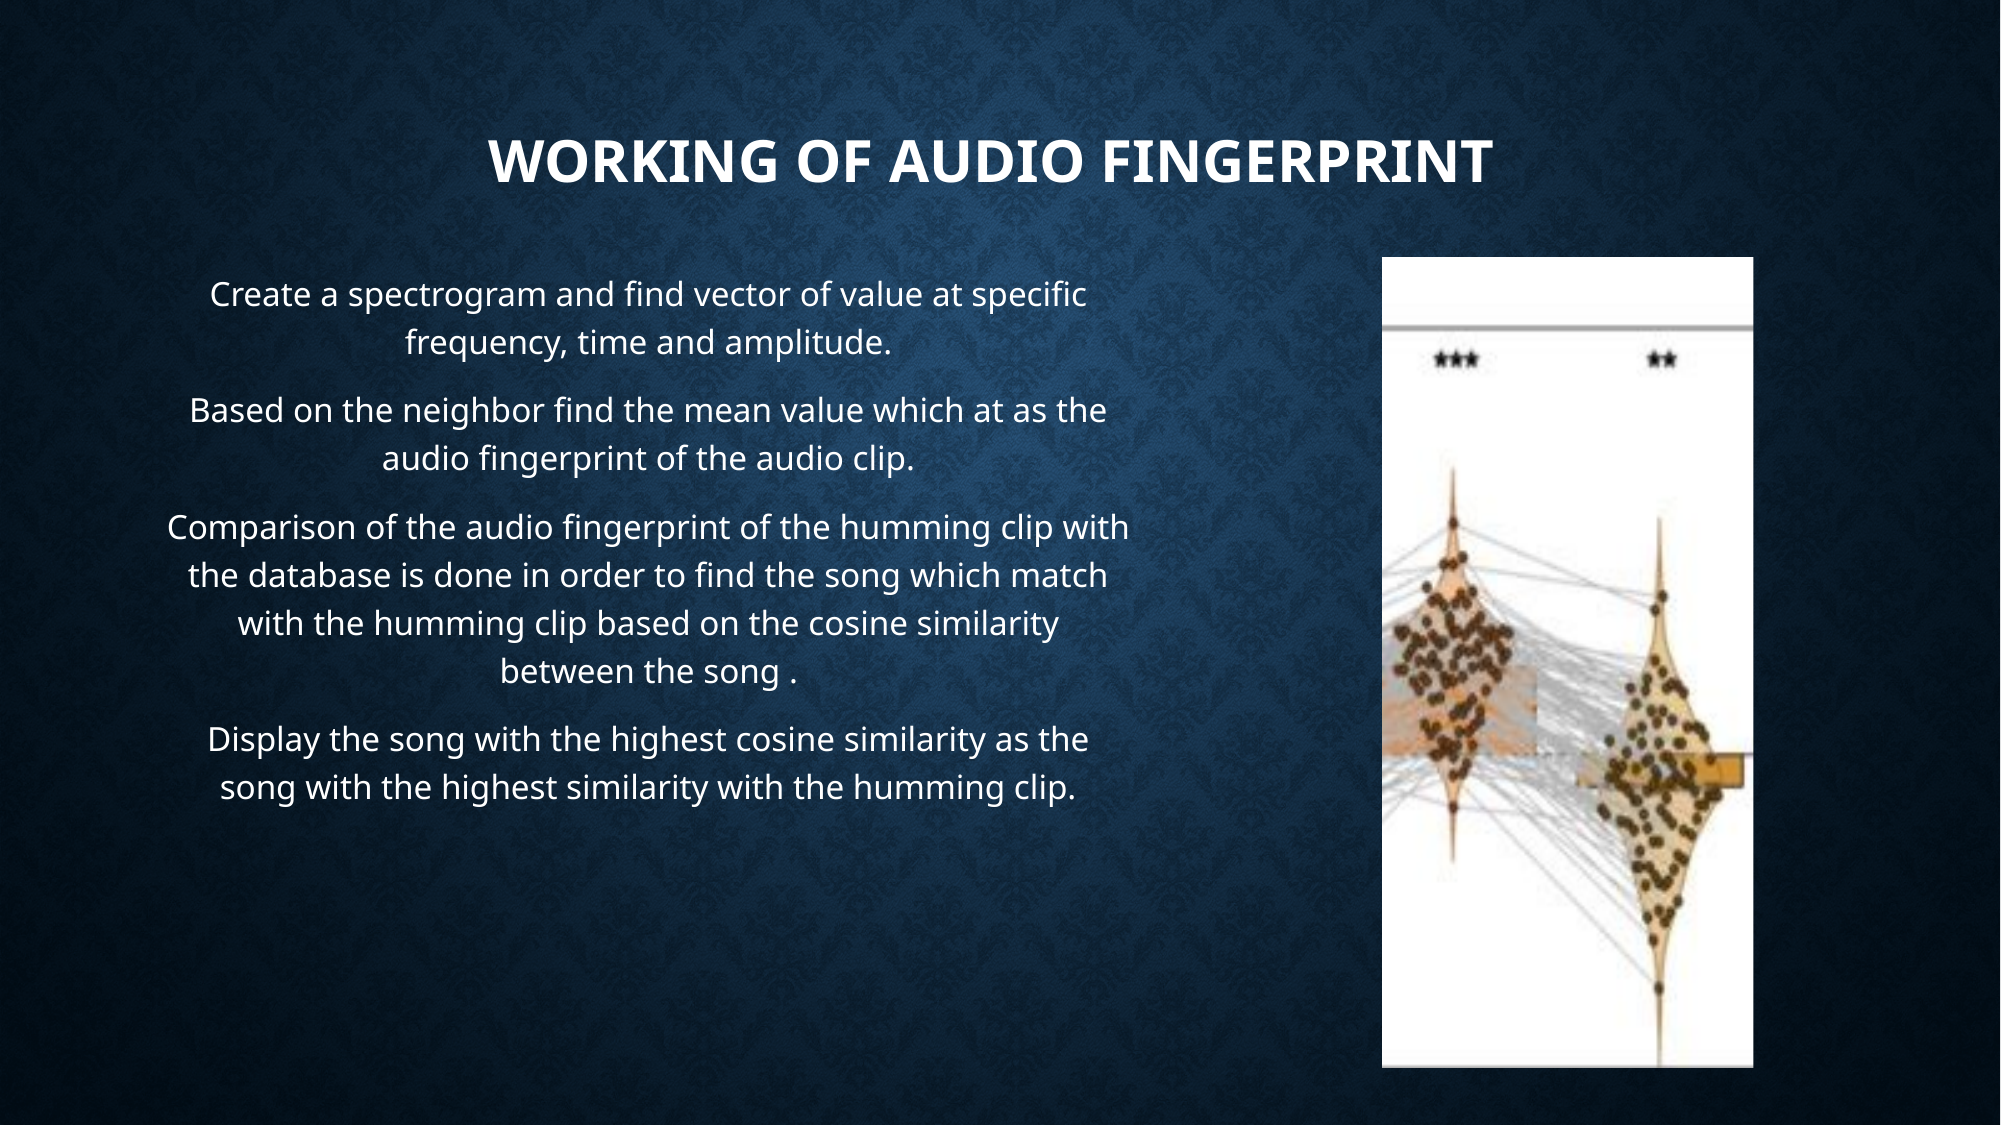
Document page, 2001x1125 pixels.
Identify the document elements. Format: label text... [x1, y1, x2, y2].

picture [0, 0, 2001, 1125]
title WORKING OF AUDIO FINGERPRINT [150, 99, 1849, 203]
list Create a spectrogram and find vector of value at specific frequency, time and amplitude. Based on the neighbor find the mean value which at as the audio fingerprint of the audio clip. Comparison of the audio fingerprint of the humming clip with the database is done in order to find the song which match with the humming clip based on the cosine similarity between the song . Display the song with the highest cosine similarity as the song with the highest similarity with the humming clip. [150, 257, 1148, 950]
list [1381, 257, 1754, 1068]
